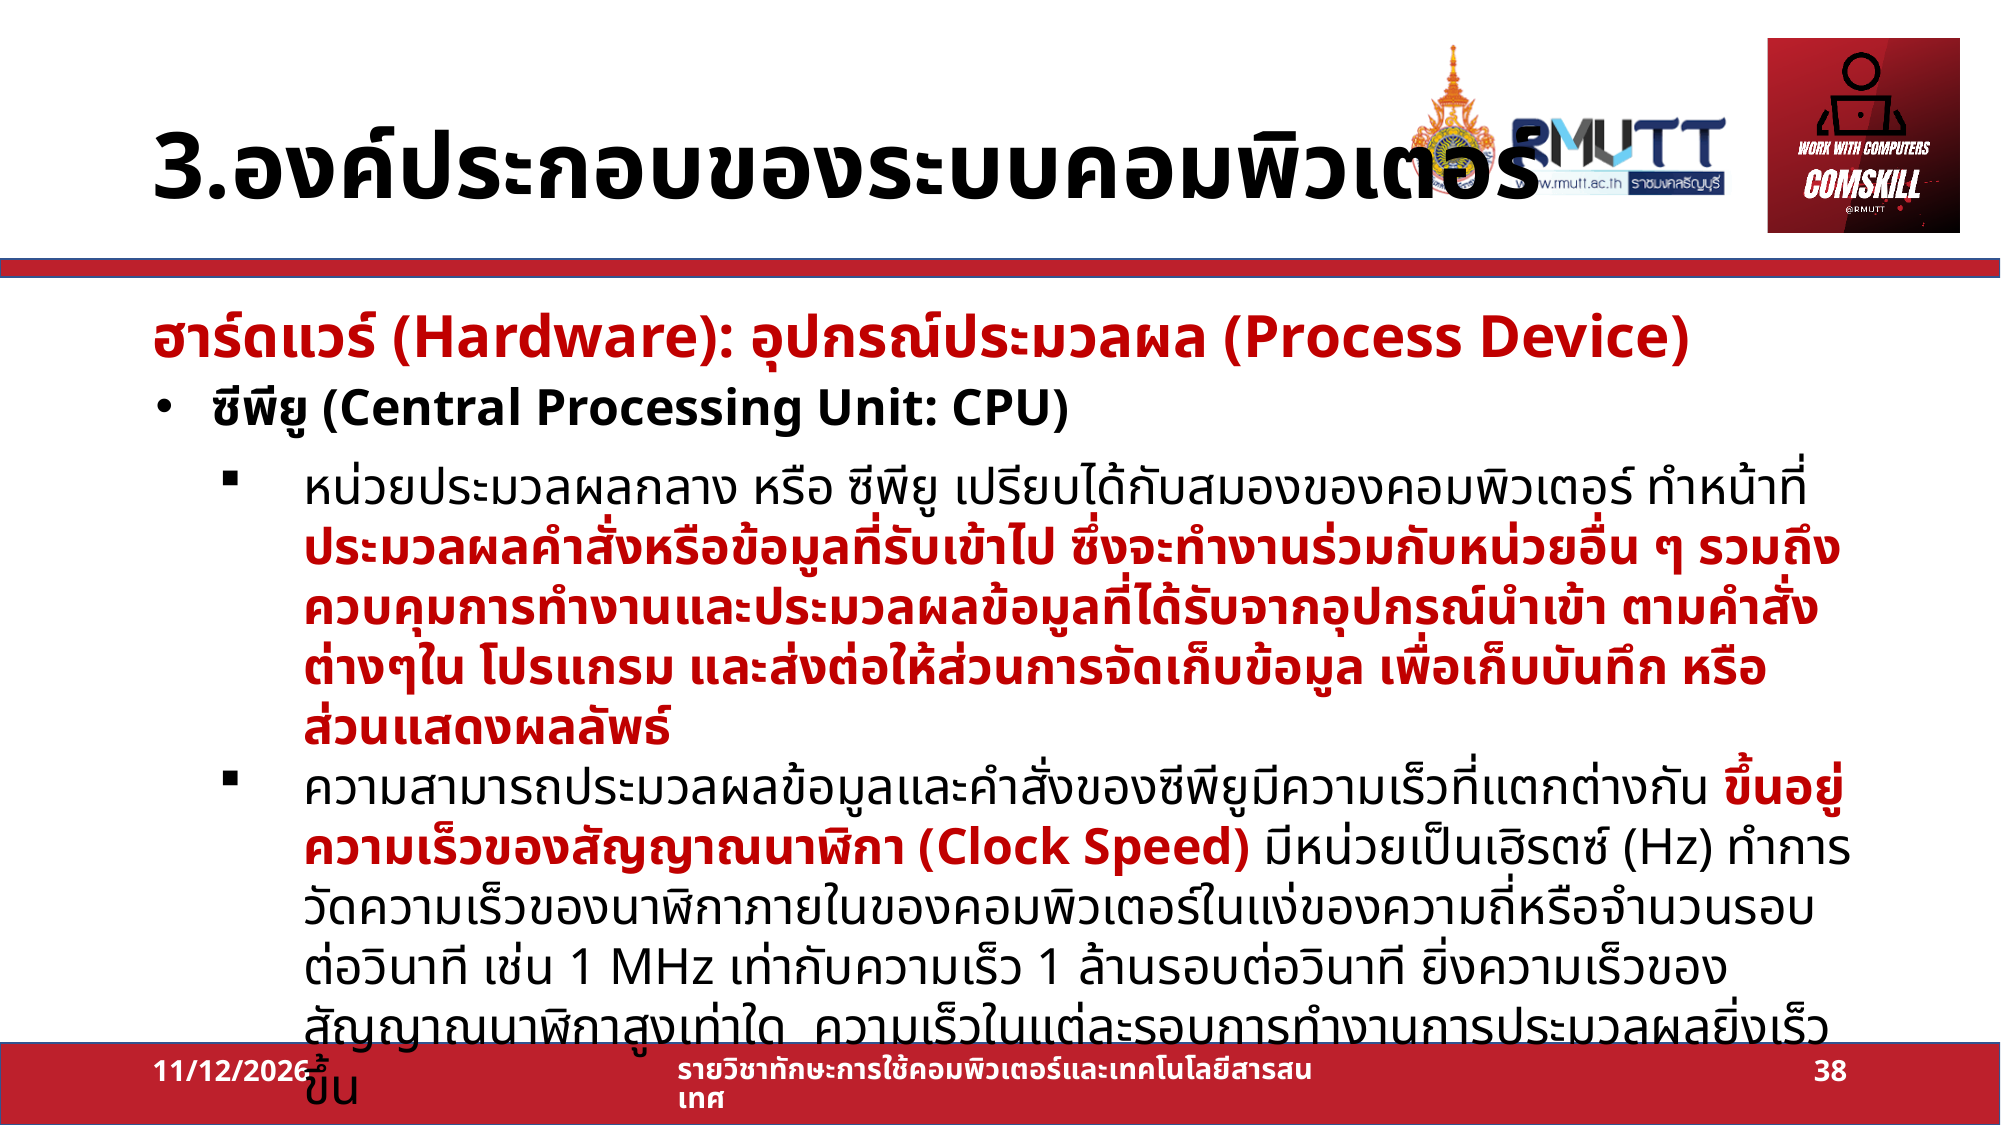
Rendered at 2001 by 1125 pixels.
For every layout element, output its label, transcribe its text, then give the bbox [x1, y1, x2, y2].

title 3.องค์ประกอบของระบบคอมพิวเตอร์ [137, 59, 1863, 278]
text_box หน่วยประมวลผลกลาง หรือ ซีพียู เปรียบได้กับสมองของคอมพิวเตอร์ ทำหน้าที่ ประมวลผลคำสั่งหรือข้อมูลที่รับเข้าไป ซึ่งจะทำงานร่วมกับหน่วยอื่น ๆ รวมถึงควบคุมการทำงานและประมวลผลข้อมูลที่ได้รับจากอุปกรณ์นำเข้า ตามคำสั่งต่างๆใน โปรแกรม และส่งต่อให้ส่วนการจัดเก็บข้อมูล เพื่อเก็บบันทึก หรือ ส่วนแสดงผลลัพธ์ ความสามารถประมวลผลข้อมูลและคำสั่งของซีพียูมีความเร็วที่แตกต่างกัน ขึ้นอยู่ความเร็วของสัญญาณนาฬิกา (Clock Speed) มีหน่วยเป็นเฮิรตซ์ (Hz) ทำการวัดความเร็วของนาฬิกาภายในของคอมพิวเตอร์ในแง่ของความถี่หรือจำนวนรอบต่อวินาที เช่น 1 MHz เท่ากับความเร็ว 1 ล้านรอบต่อวินาที ยิ่งความเร็วของสัญญาณนาฬิกาสูงเท่าใด ความเร็วในแต่ละรอบการทำงานการประมวลผลยิ่งเร็วขึ้น [204, 447, 1882, 1123]
list ฮาร์ดแวร์ (Hardware): อุปกรณ์ประมวลผล (Process Device) [137, 299, 1937, 1014]
picture [1402, 38, 2001, 233]
text_box ซีพียู (Central Processing Unit: CPU) [140, 368, 1273, 503]
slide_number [137, 1042, 204, 1103]
